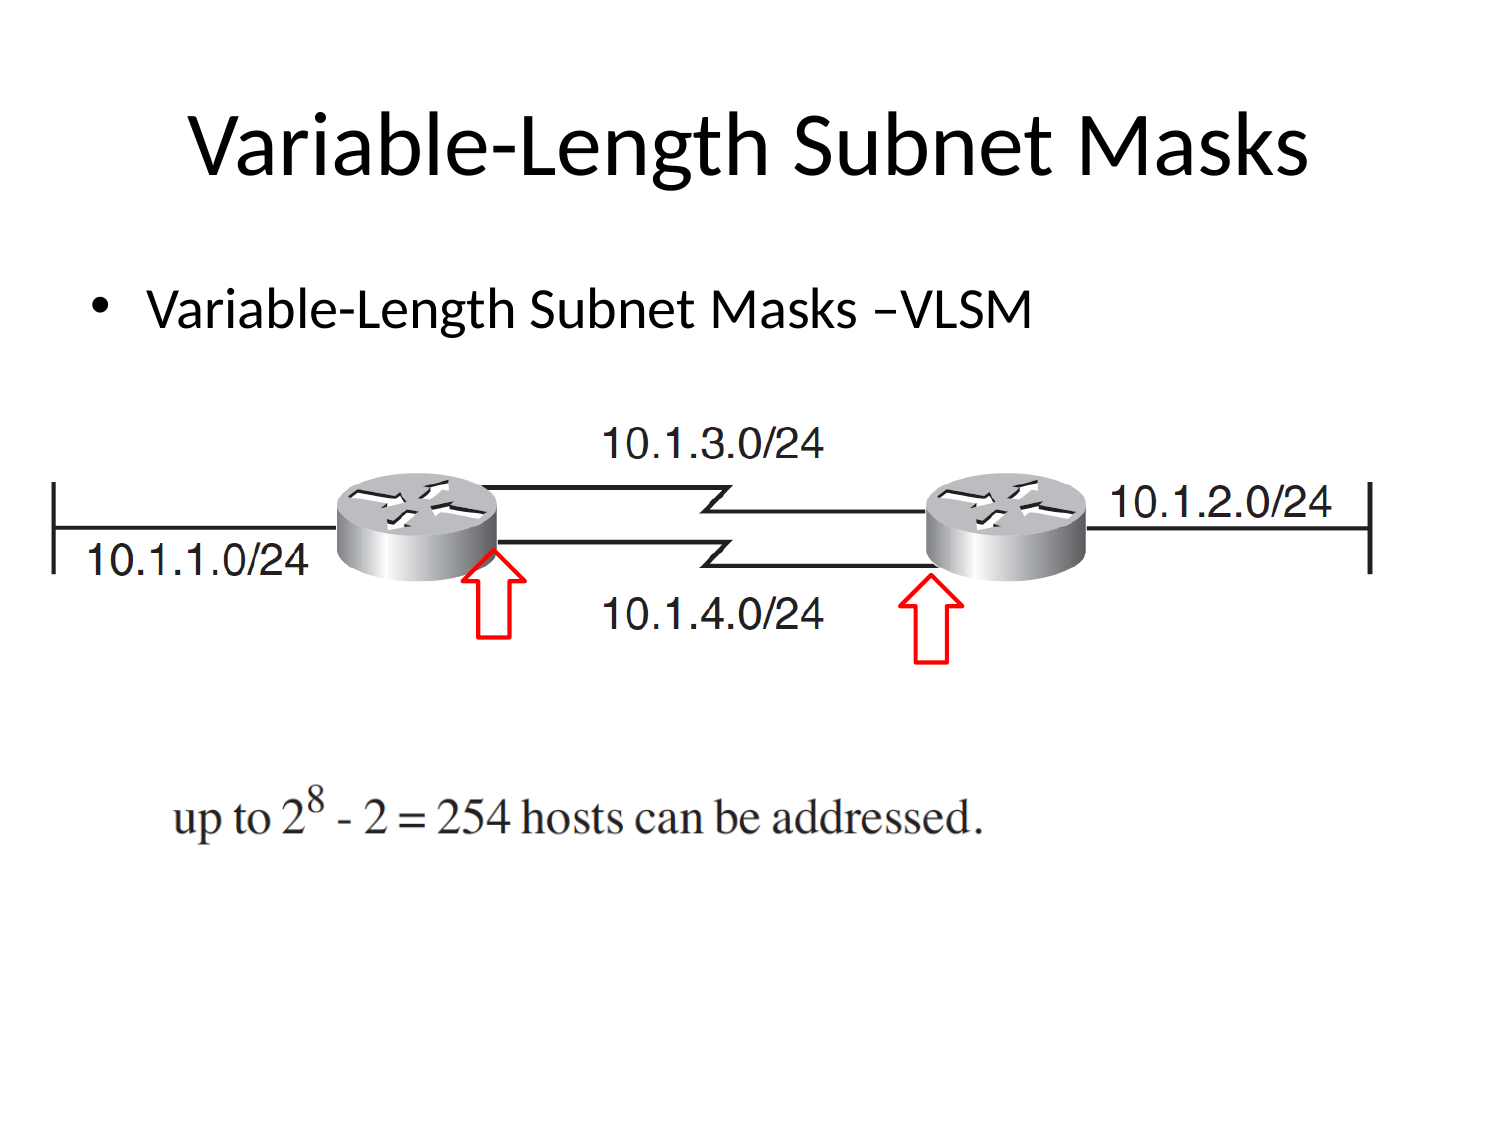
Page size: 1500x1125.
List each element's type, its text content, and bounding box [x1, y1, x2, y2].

list Variable-Length Subnet Masks –VLSM [75, 262, 1425, 385]
picture [162, 779, 986, 862]
title Variable-Length Subnet Masks [75, 45, 1425, 233]
picture [0, 387, 1500, 693]
list Variable-Length Subnet Masks –VLSM [75, 702, 1425, 1005]
